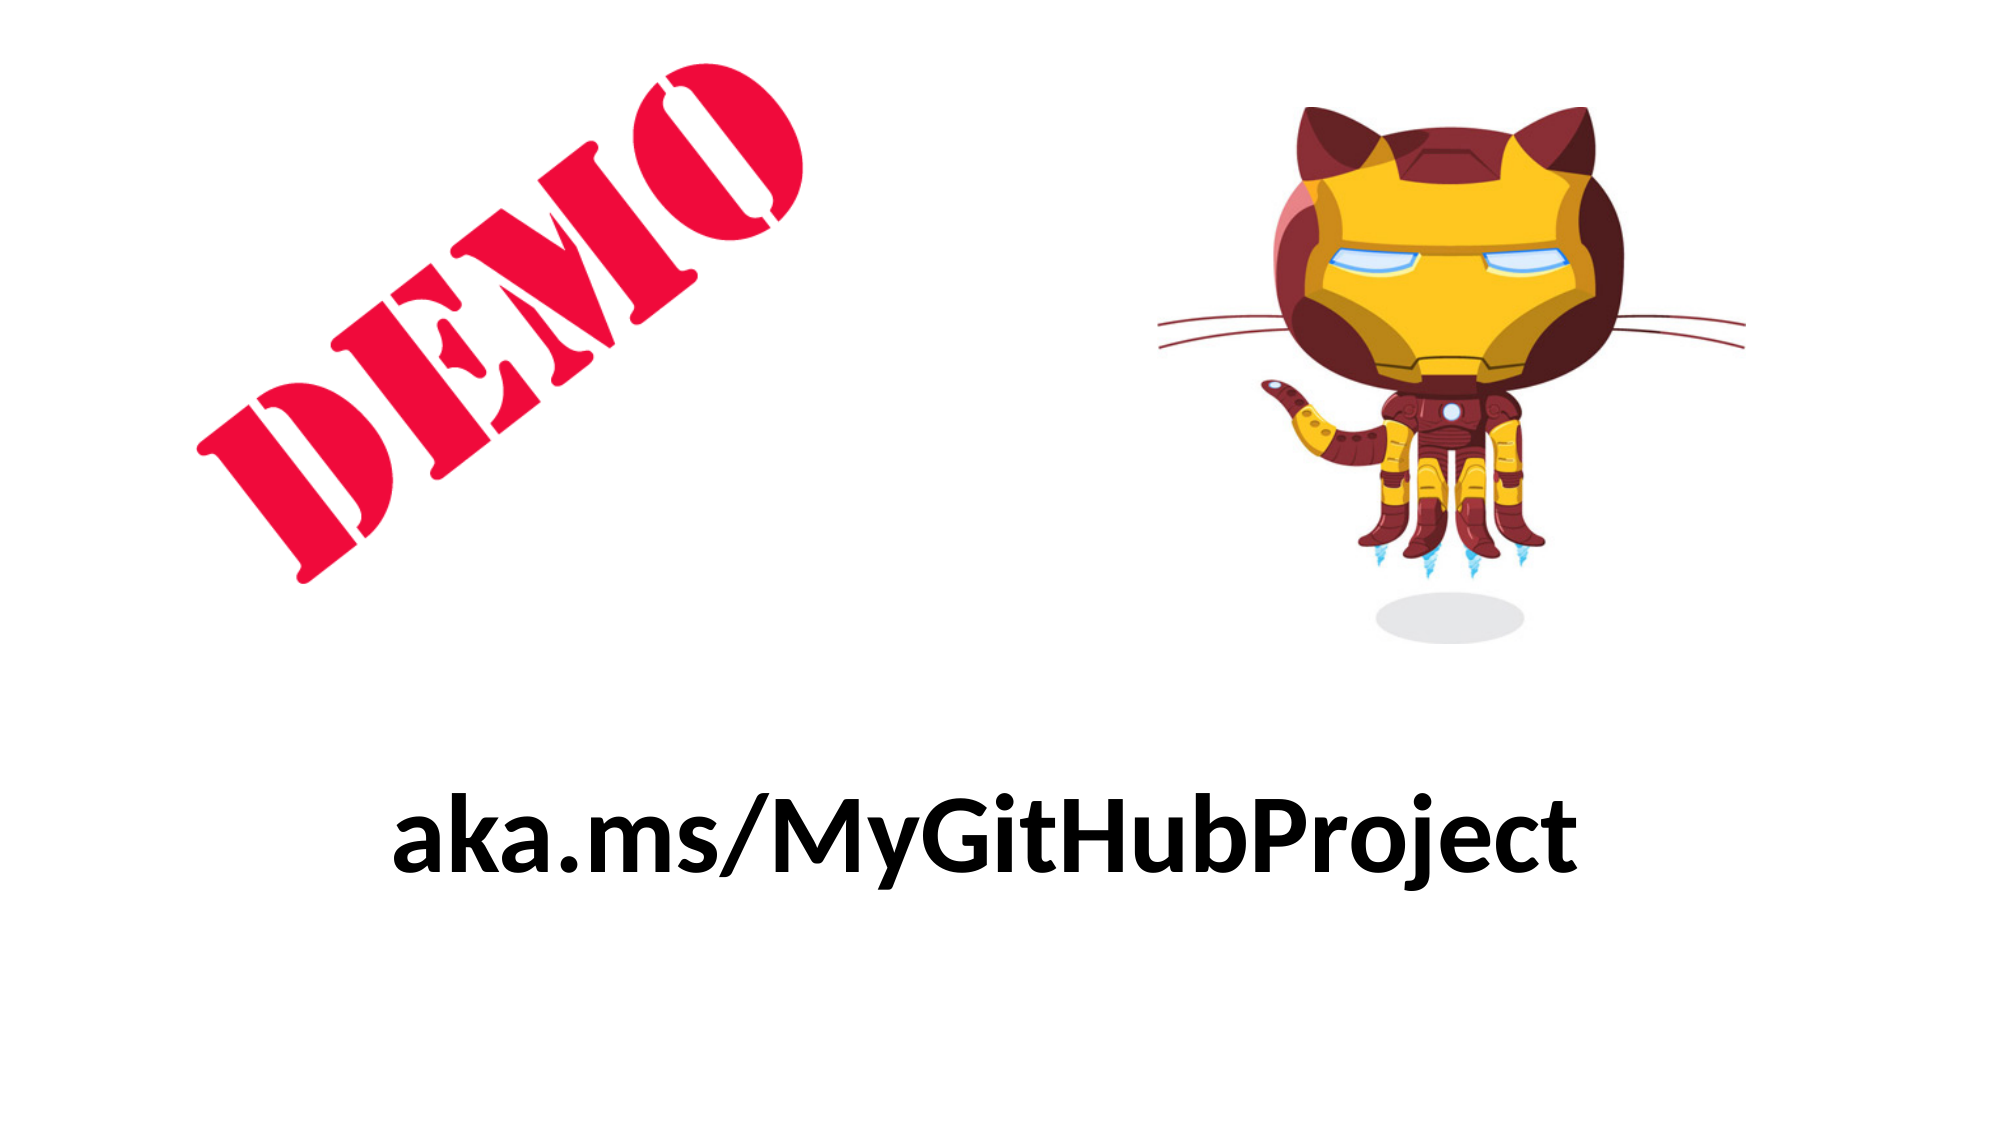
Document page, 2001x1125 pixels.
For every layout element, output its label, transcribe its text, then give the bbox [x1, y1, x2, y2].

picture [192, 7, 829, 644]
picture [1156, 107, 1746, 644]
text_box aka.ms/MyGitHubProject [375, 752, 1596, 903]
